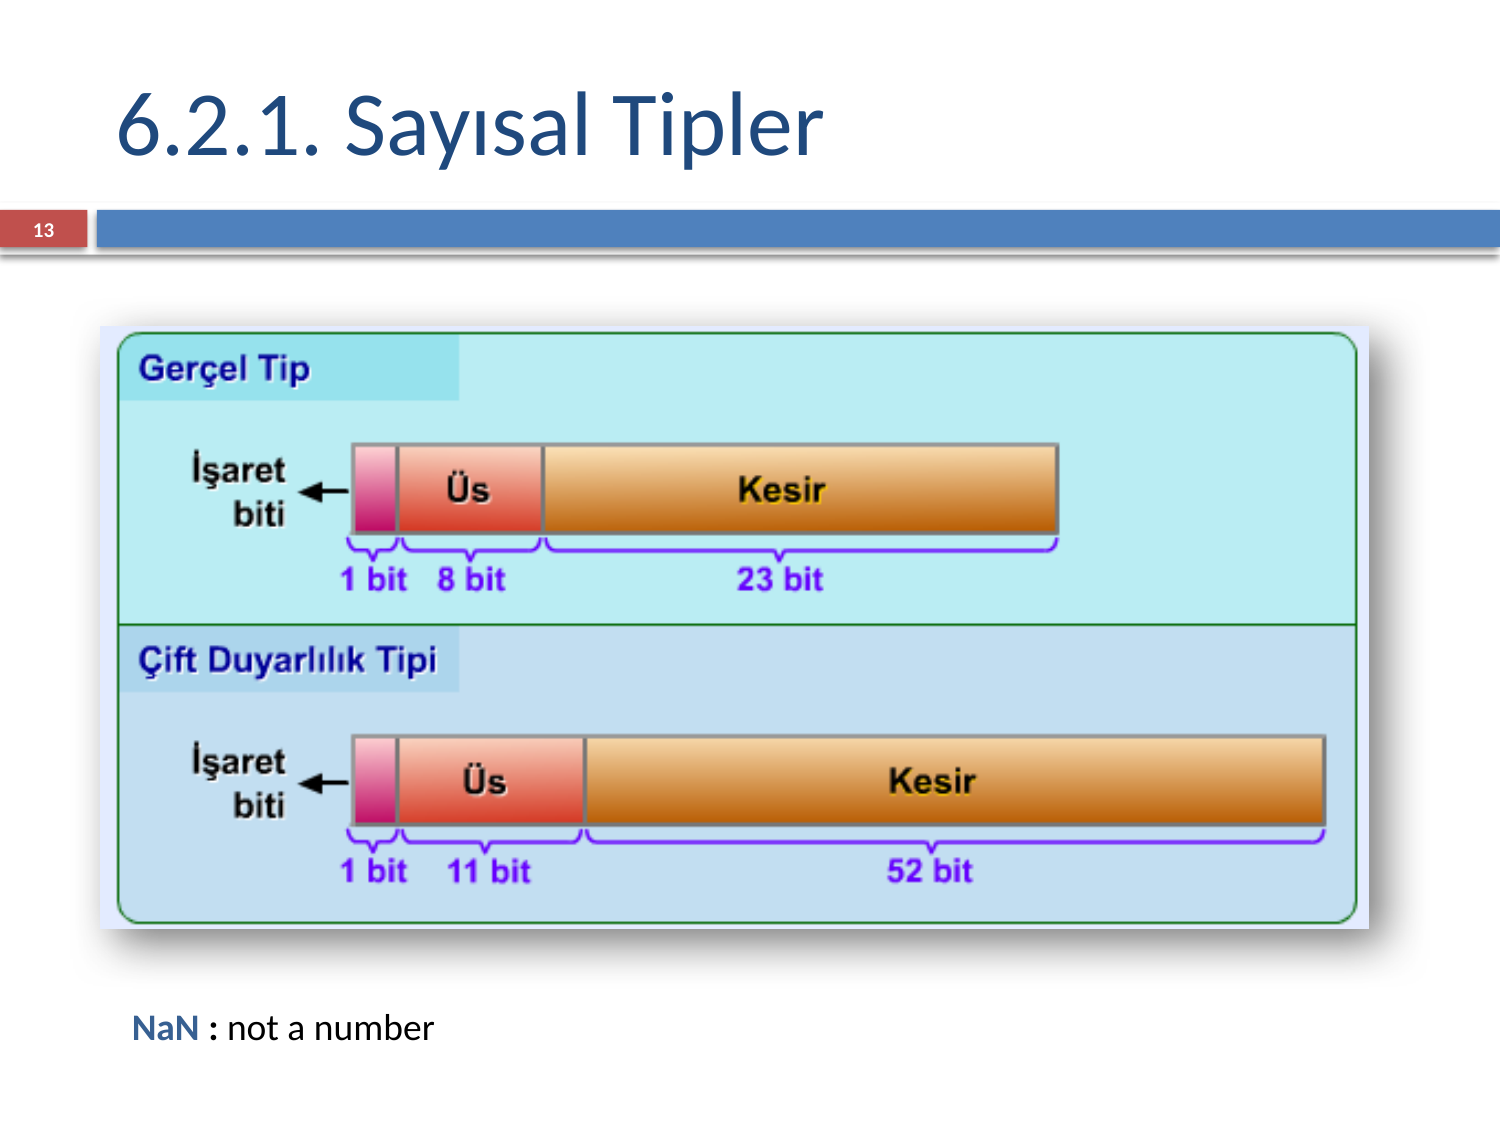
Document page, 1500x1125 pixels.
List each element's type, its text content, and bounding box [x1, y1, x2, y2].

text_box 6.2.1. Sayısal Tipler [100, 37, 1438, 200]
text_box NaN : not a number [117, 996, 539, 1056]
text_box 13 [0, 208, 88, 249]
picture [100, 325, 1370, 929]
